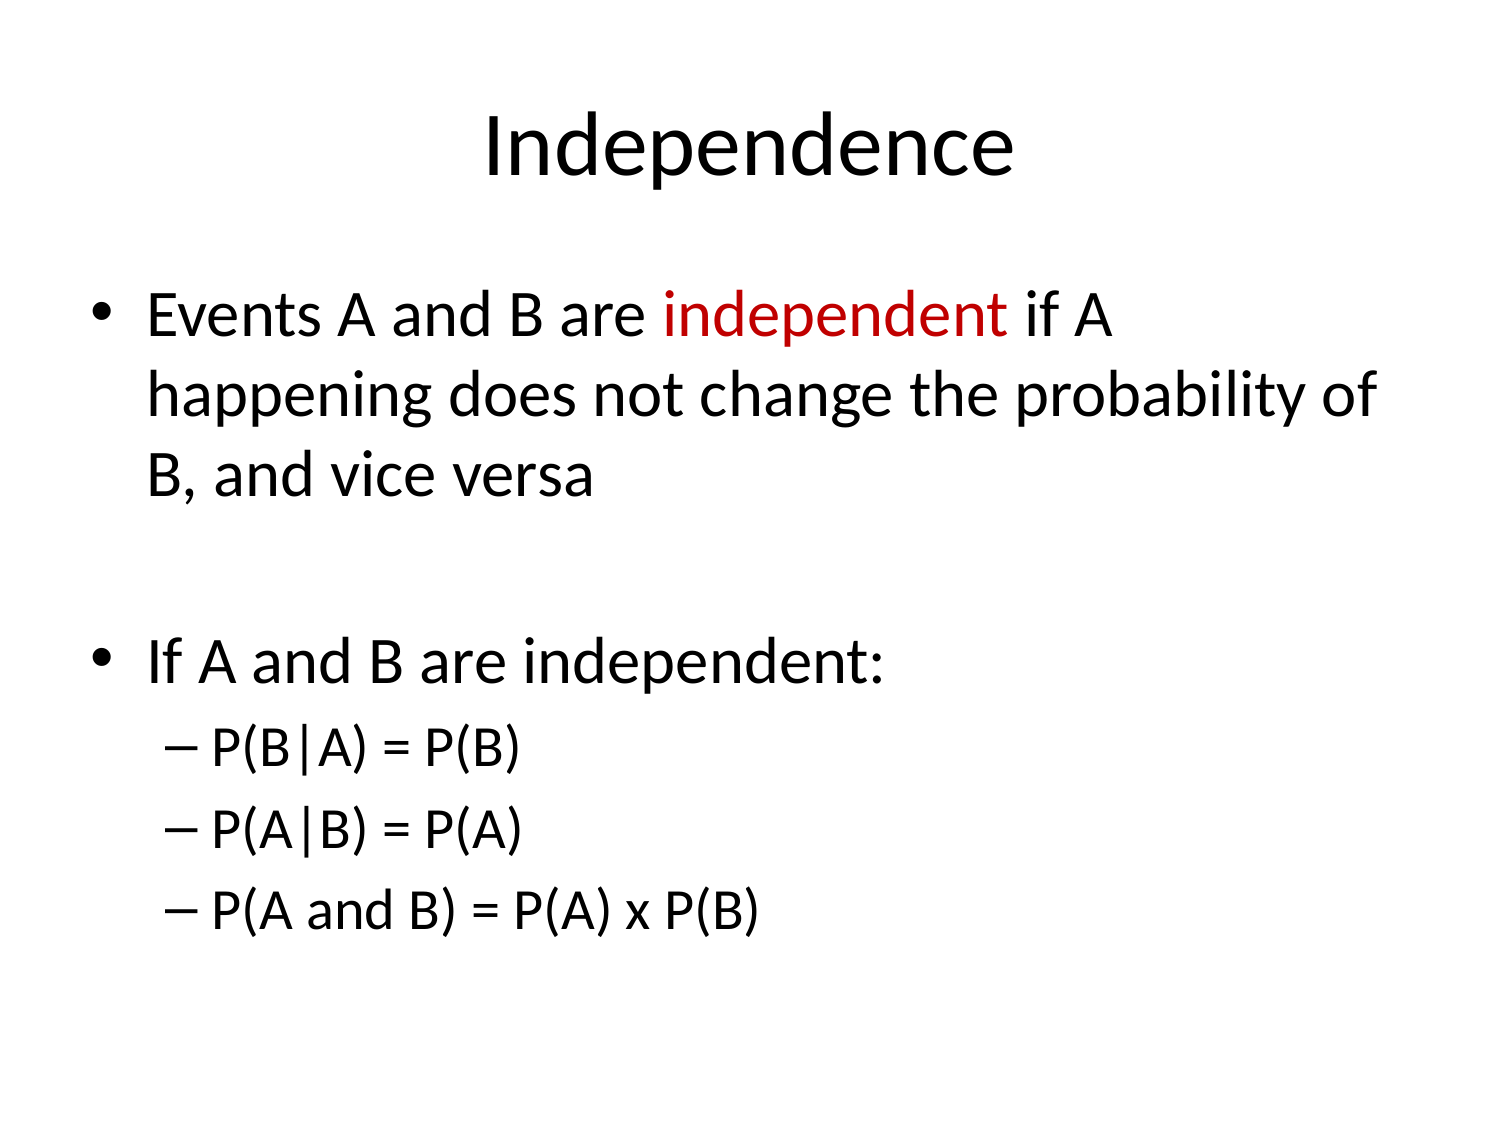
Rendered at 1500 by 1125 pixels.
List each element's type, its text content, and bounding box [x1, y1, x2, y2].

list Events A and B are independent if A happening does not change the probability of B, and vice versa If A and B are independent: P(B|A) = P(B) P(A|B) = P(A) P(A and B) = P(A) x P(B) [75, 262, 1425, 1005]
title Independence [75, 45, 1425, 233]
